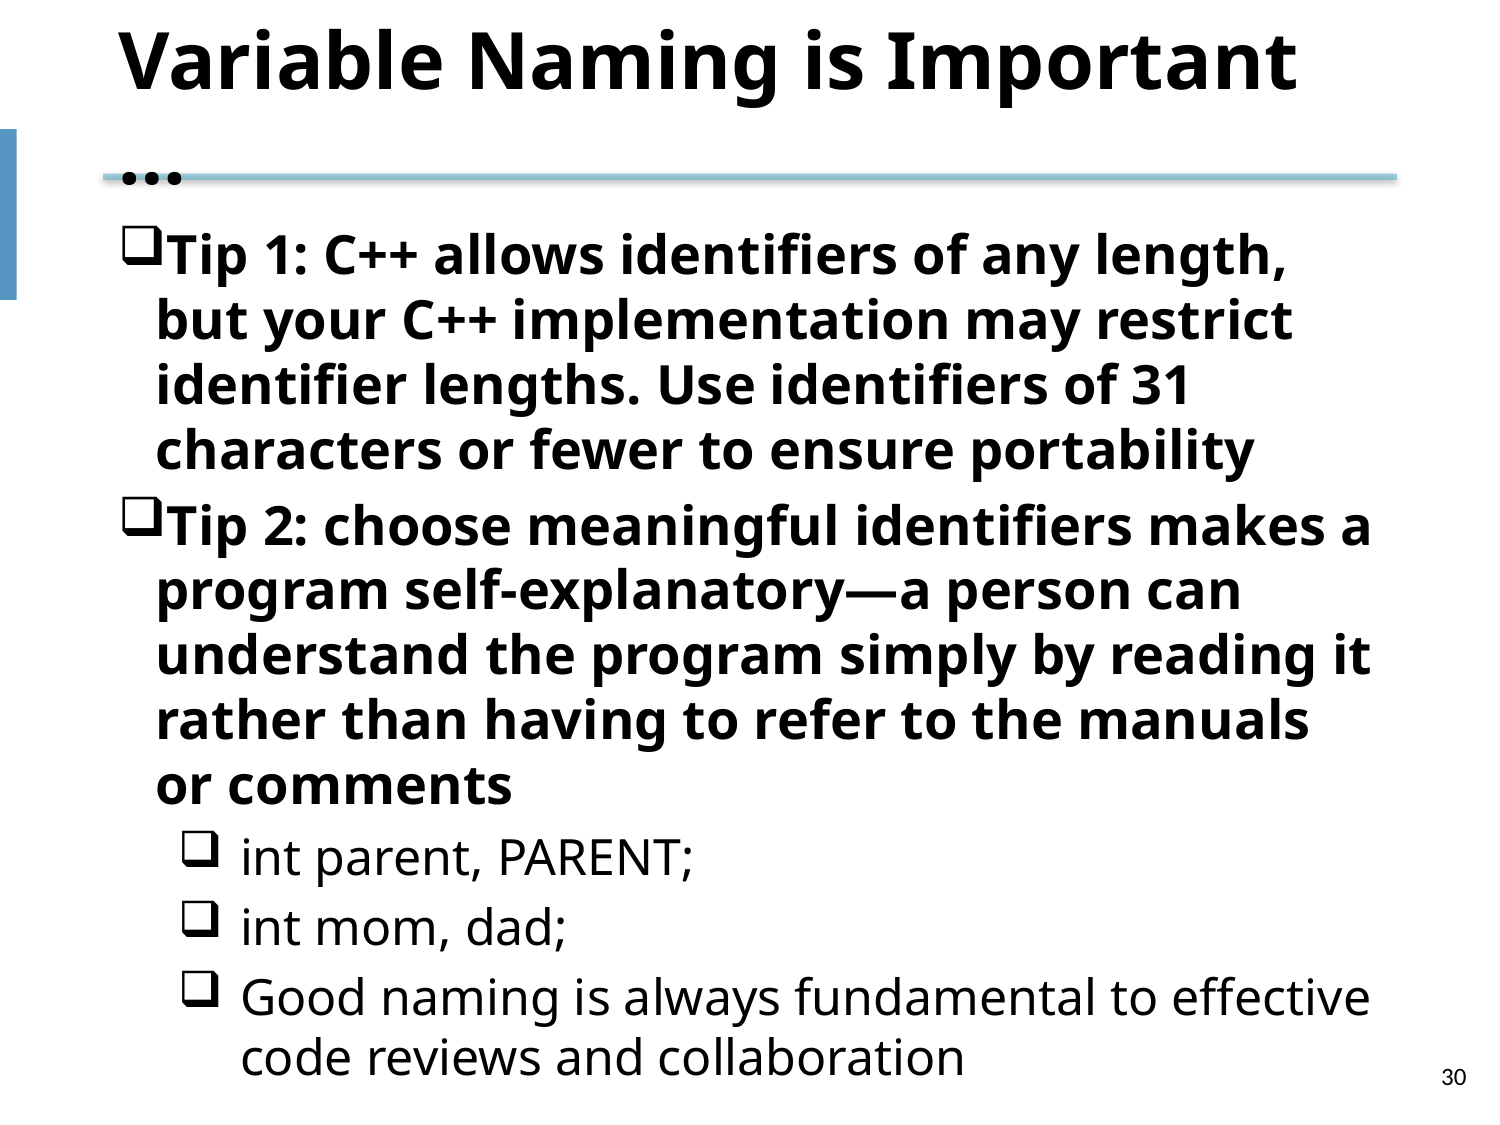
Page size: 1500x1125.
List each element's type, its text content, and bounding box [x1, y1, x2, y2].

list Tip 1: C++ allows identifiers of any length, but your C++ implementation may restrict identifier lengths. Use identifiers of 31 characters or fewer to ensure portability Tip 2: choose meaningful identifiers makes a program self-explanatory—a person can understand the program simply by reading it rather than having to refer to the manuals or comments int parent, PARENT; int mom, dad; Good naming is always fundamental to effective code reviews and collaboration [103, 212, 1397, 1086]
title Variable Naming is Important … [103, 25, 1397, 185]
slide_number 30 [1131, 1045, 1482, 1106]
